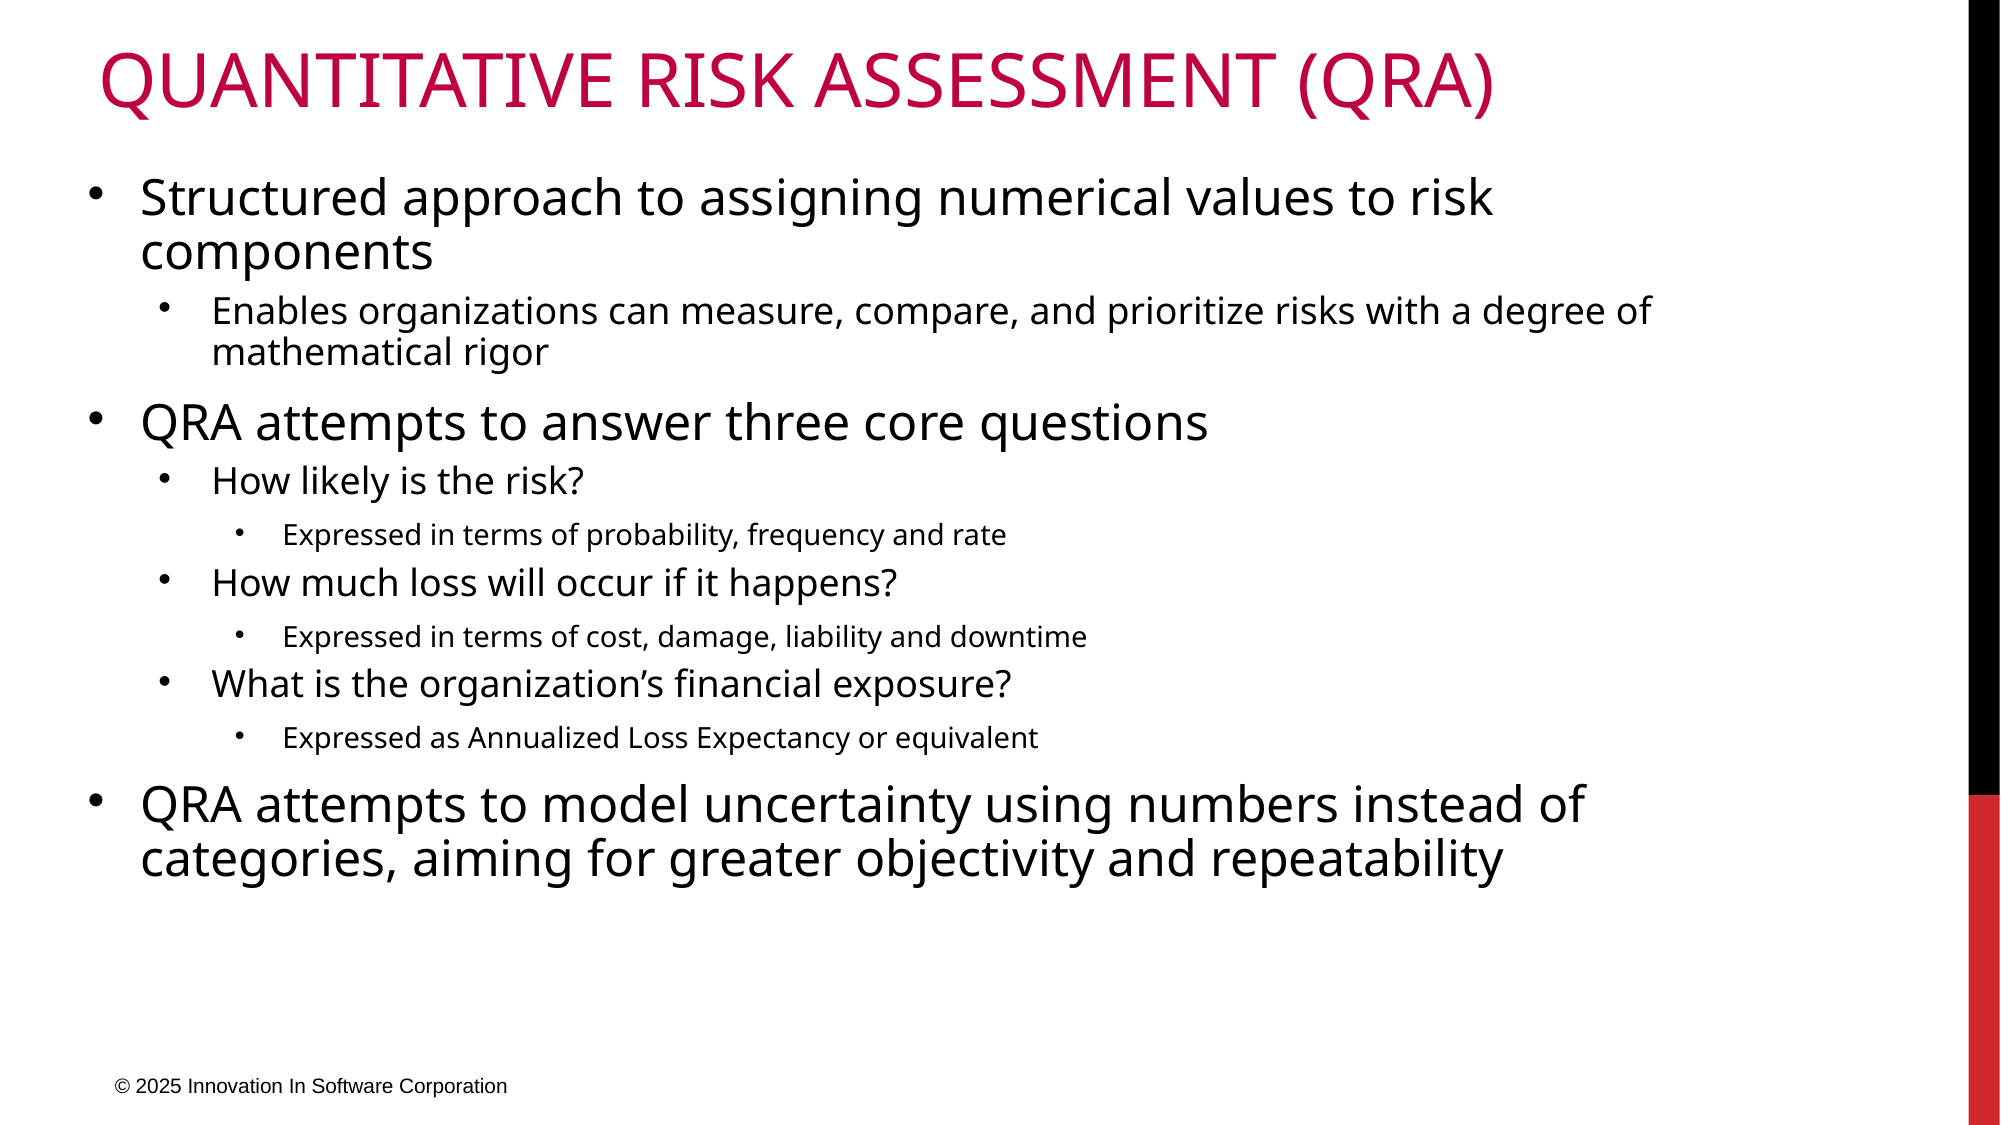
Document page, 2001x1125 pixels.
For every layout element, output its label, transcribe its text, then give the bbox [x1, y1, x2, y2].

footer © 2025 Innovation In Software Corporation [99, 1065, 850, 1112]
list Structured approach to assigning numerical values to risk components Enables organizations can measure, compare, and prioritize risks with a degree of mathematical rigor QRA attempts to answer three core questions How likely is the risk? Expressed in terms of probability, frequency and rate How much loss will occur if it happens? Expressed in terms of cost, damage, liability and downtime What is the organization’s financial exposure? Expressed as Annualized Loss Expectancy or equivalent QRA attempts to model uncertainty using numbers instead of categories, aiming for greater objectivity and repeatability [69, 172, 1766, 990]
title Quantitative Risk Assessment (QRA) [98, 0, 1770, 186]
